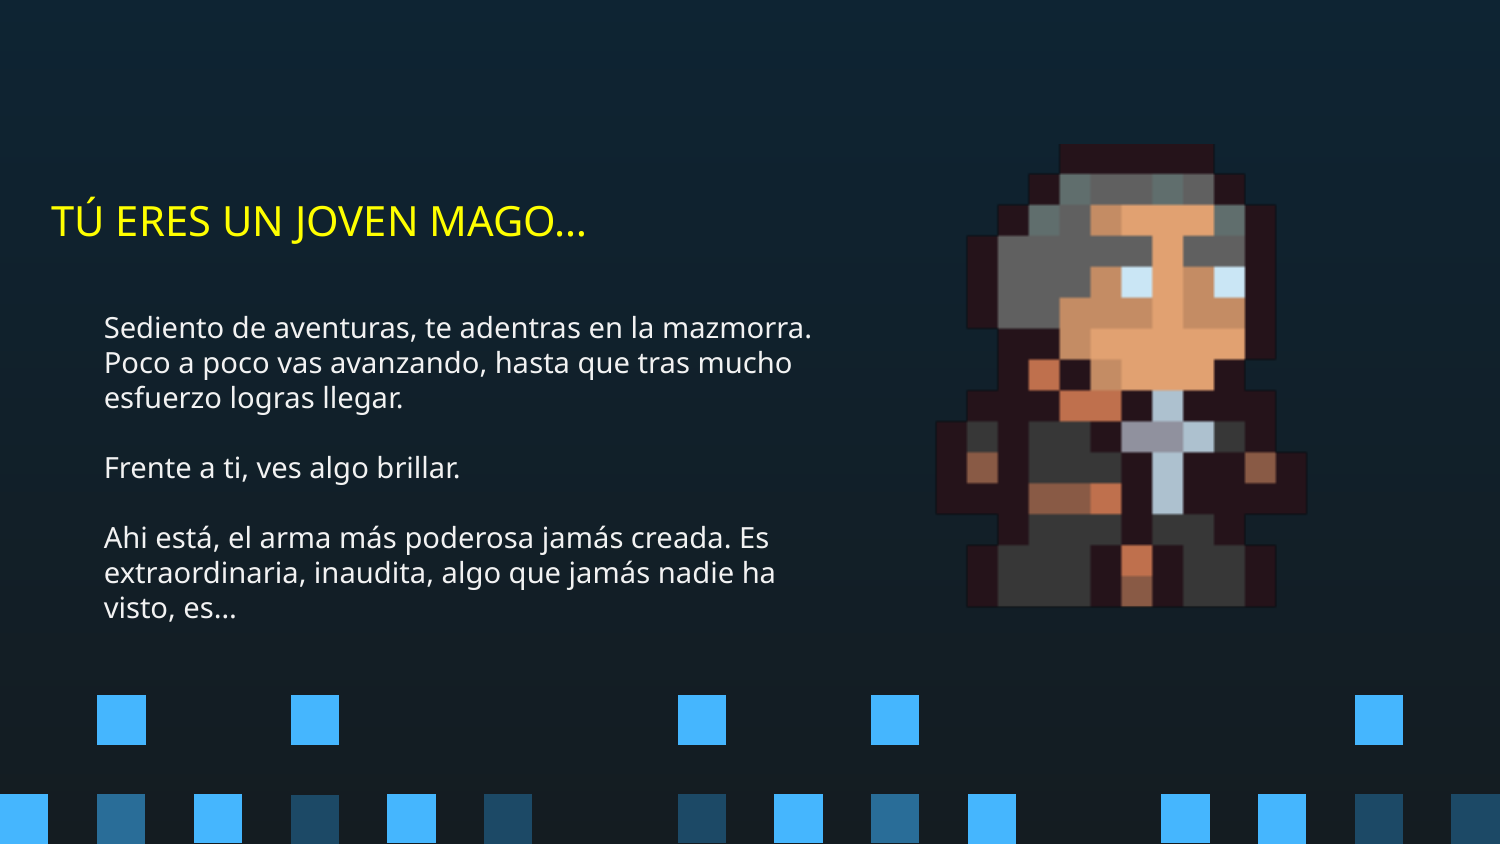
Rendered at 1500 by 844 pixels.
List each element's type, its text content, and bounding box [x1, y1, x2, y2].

title TÚ ERES UN JOVEN MAGO… [27, 192, 612, 247]
subtitle Sediento de aventuras, te adentras en la mazmorra. Poco a poco vas avanzando, hasta que tras mucho esfuerzo logras llegar. Frente a ti, ves algo brillar. Ahi está, el arma más poderosa jamás creada. Es extraordinaria, inaudita, algo que jamás nadie ha visto, es… [88, 294, 839, 447]
picture [920, 143, 1328, 661]
